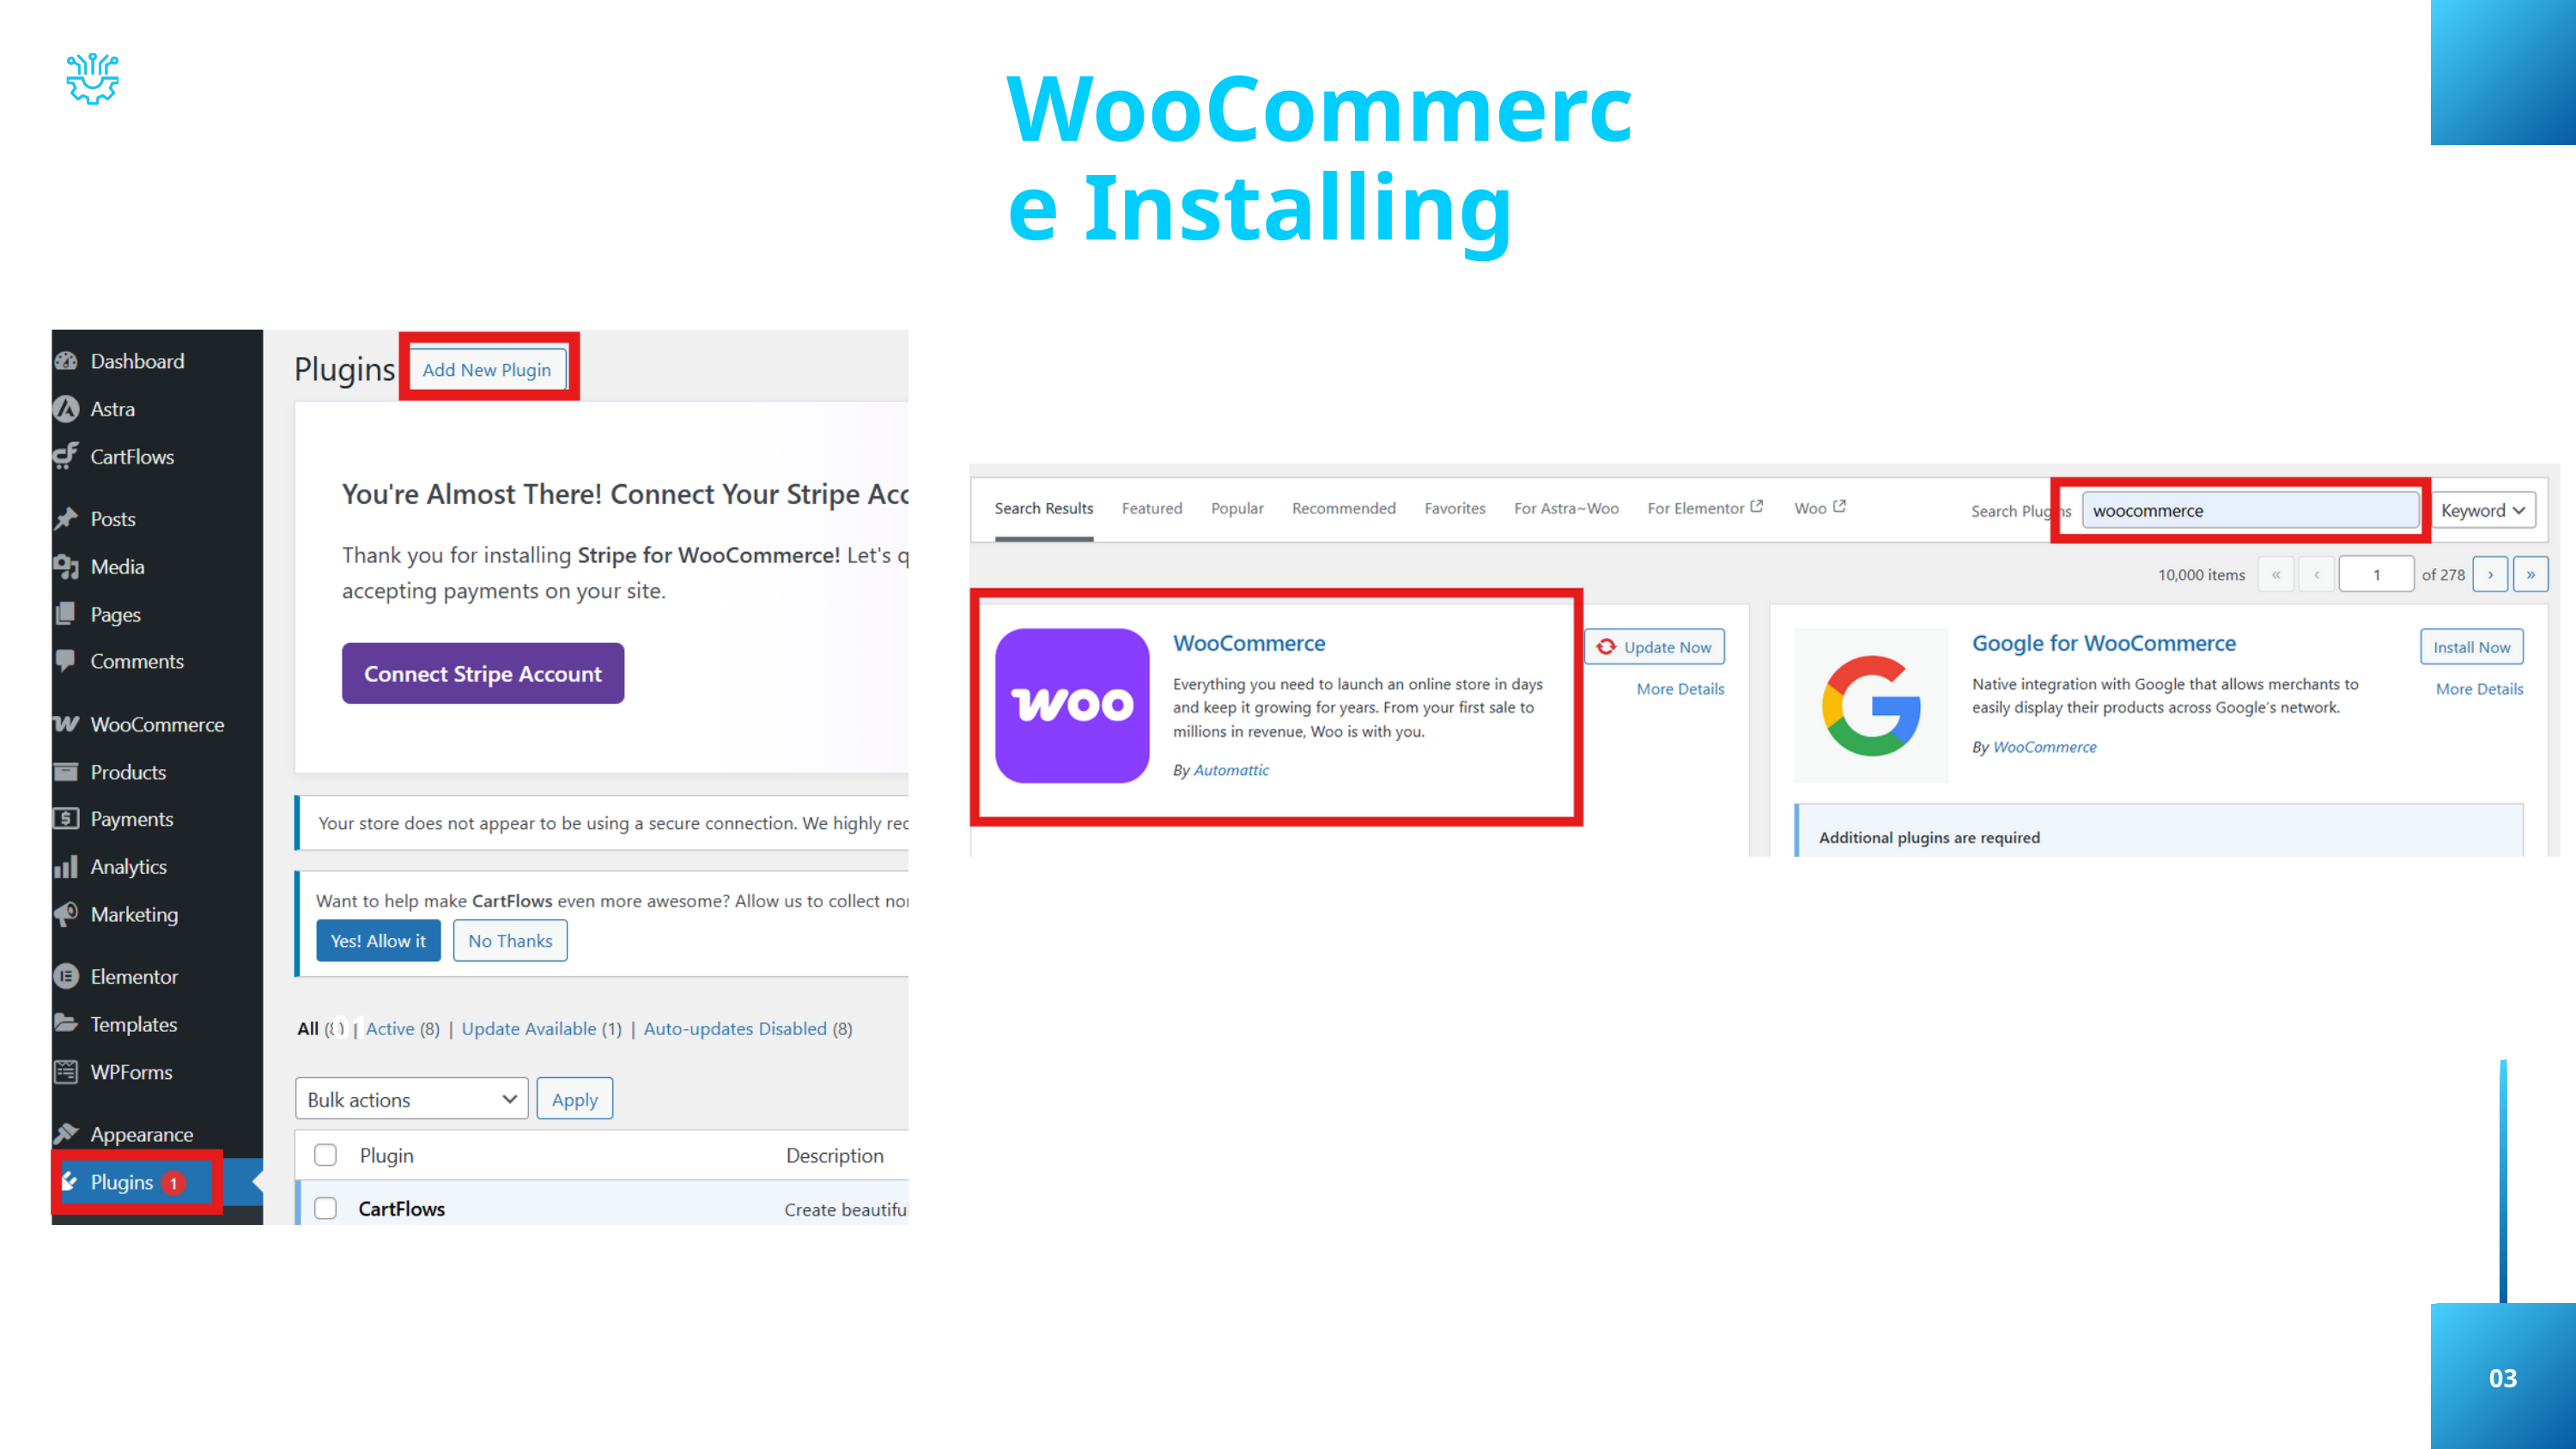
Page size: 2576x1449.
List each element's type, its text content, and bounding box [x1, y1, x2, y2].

text_box [66, 53, 119, 105]
text_box [50, 330, 909, 1226]
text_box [2430, 0, 2576, 145]
text_box 01 [315, 1000, 386, 1046]
text_box [969, 464, 2561, 857]
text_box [2430, 1303, 2576, 1449]
text_box WooCommerce Installing [1006, 59, 1647, 259]
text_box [2500, 1059, 2507, 1302]
